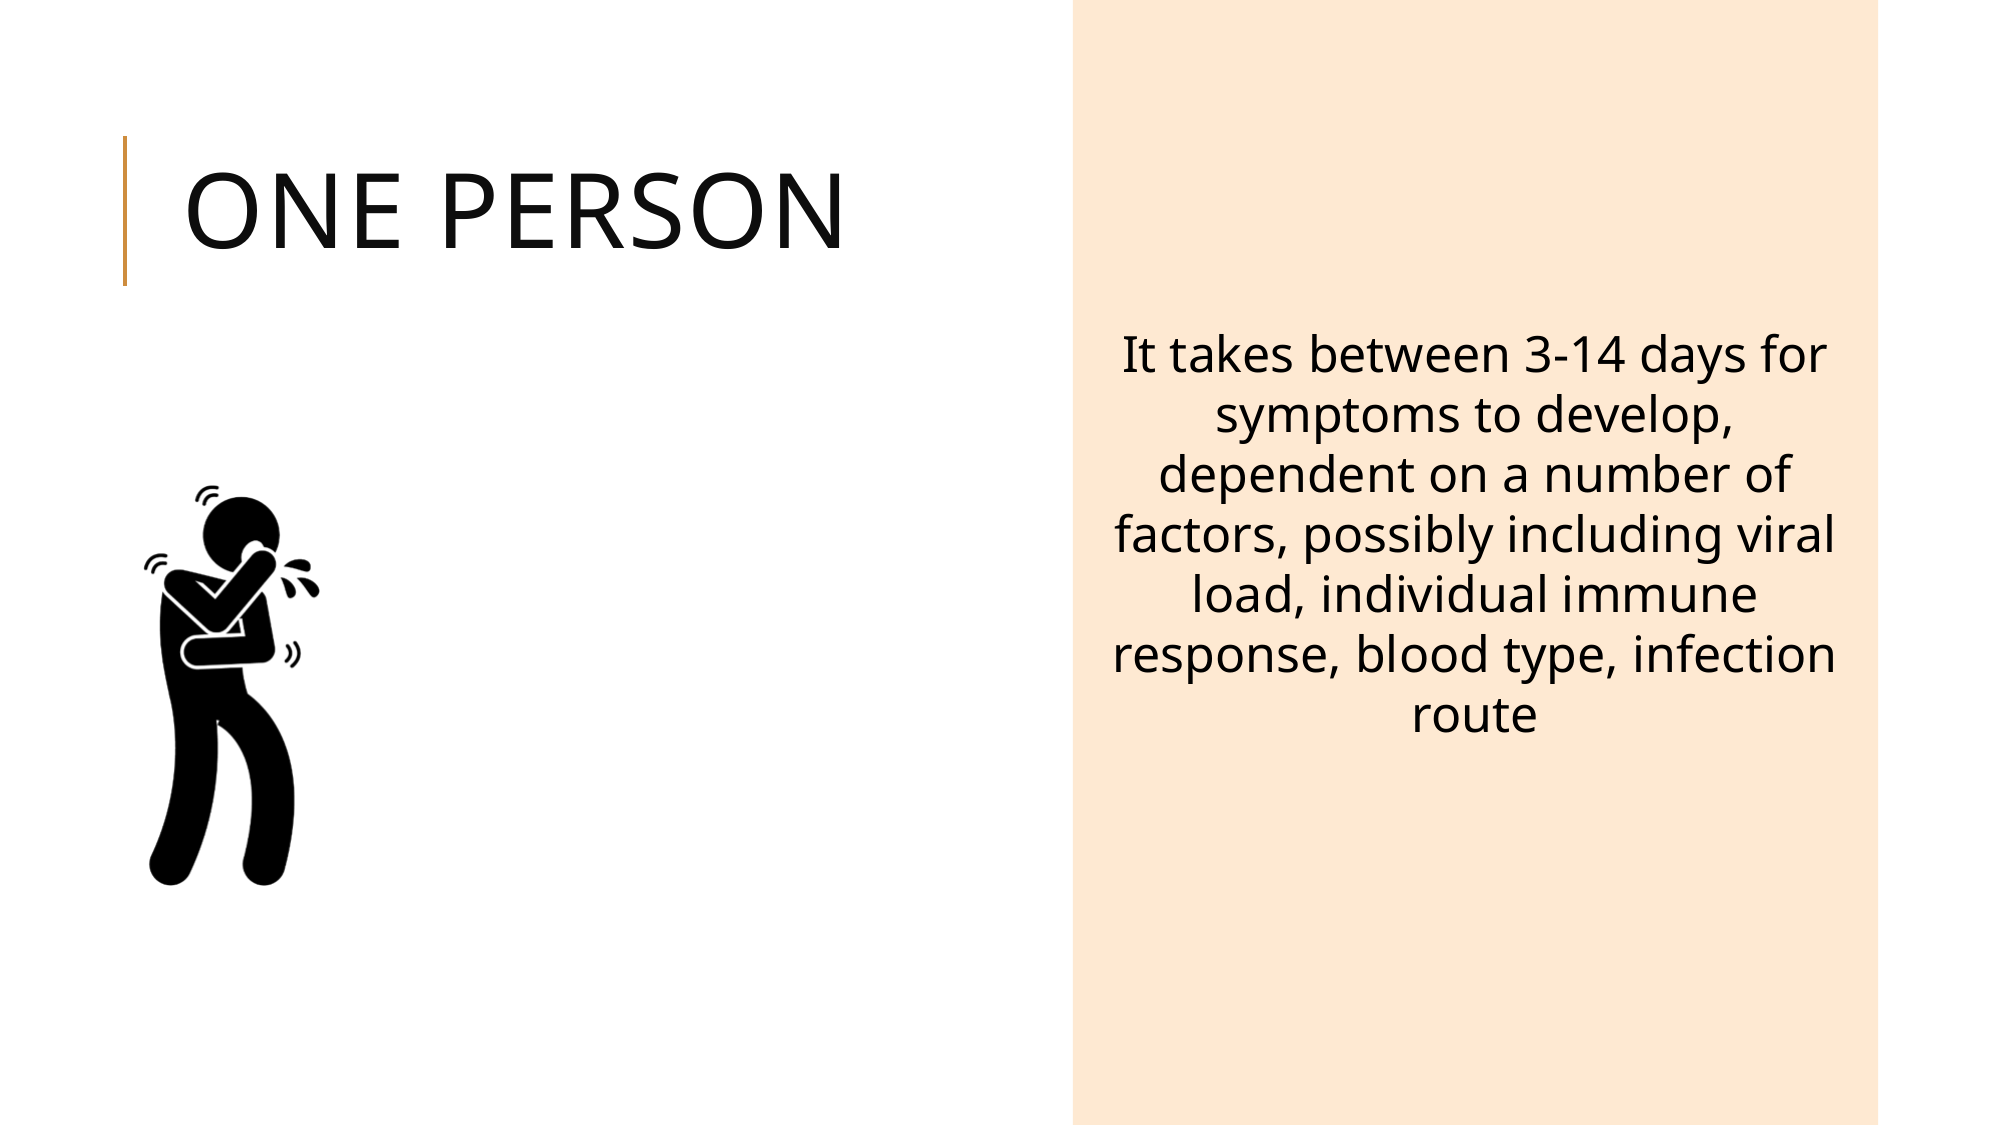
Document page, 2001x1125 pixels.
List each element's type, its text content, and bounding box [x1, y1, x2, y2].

text_box It takes between 3-14 days for symptoms to develop, dependent on a number of factors, possibly including viral load, individual immune response, blood type, infection route [1072, 0, 1879, 1125]
title One Person [168, 96, 1072, 342]
picture [121, 475, 332, 897]
